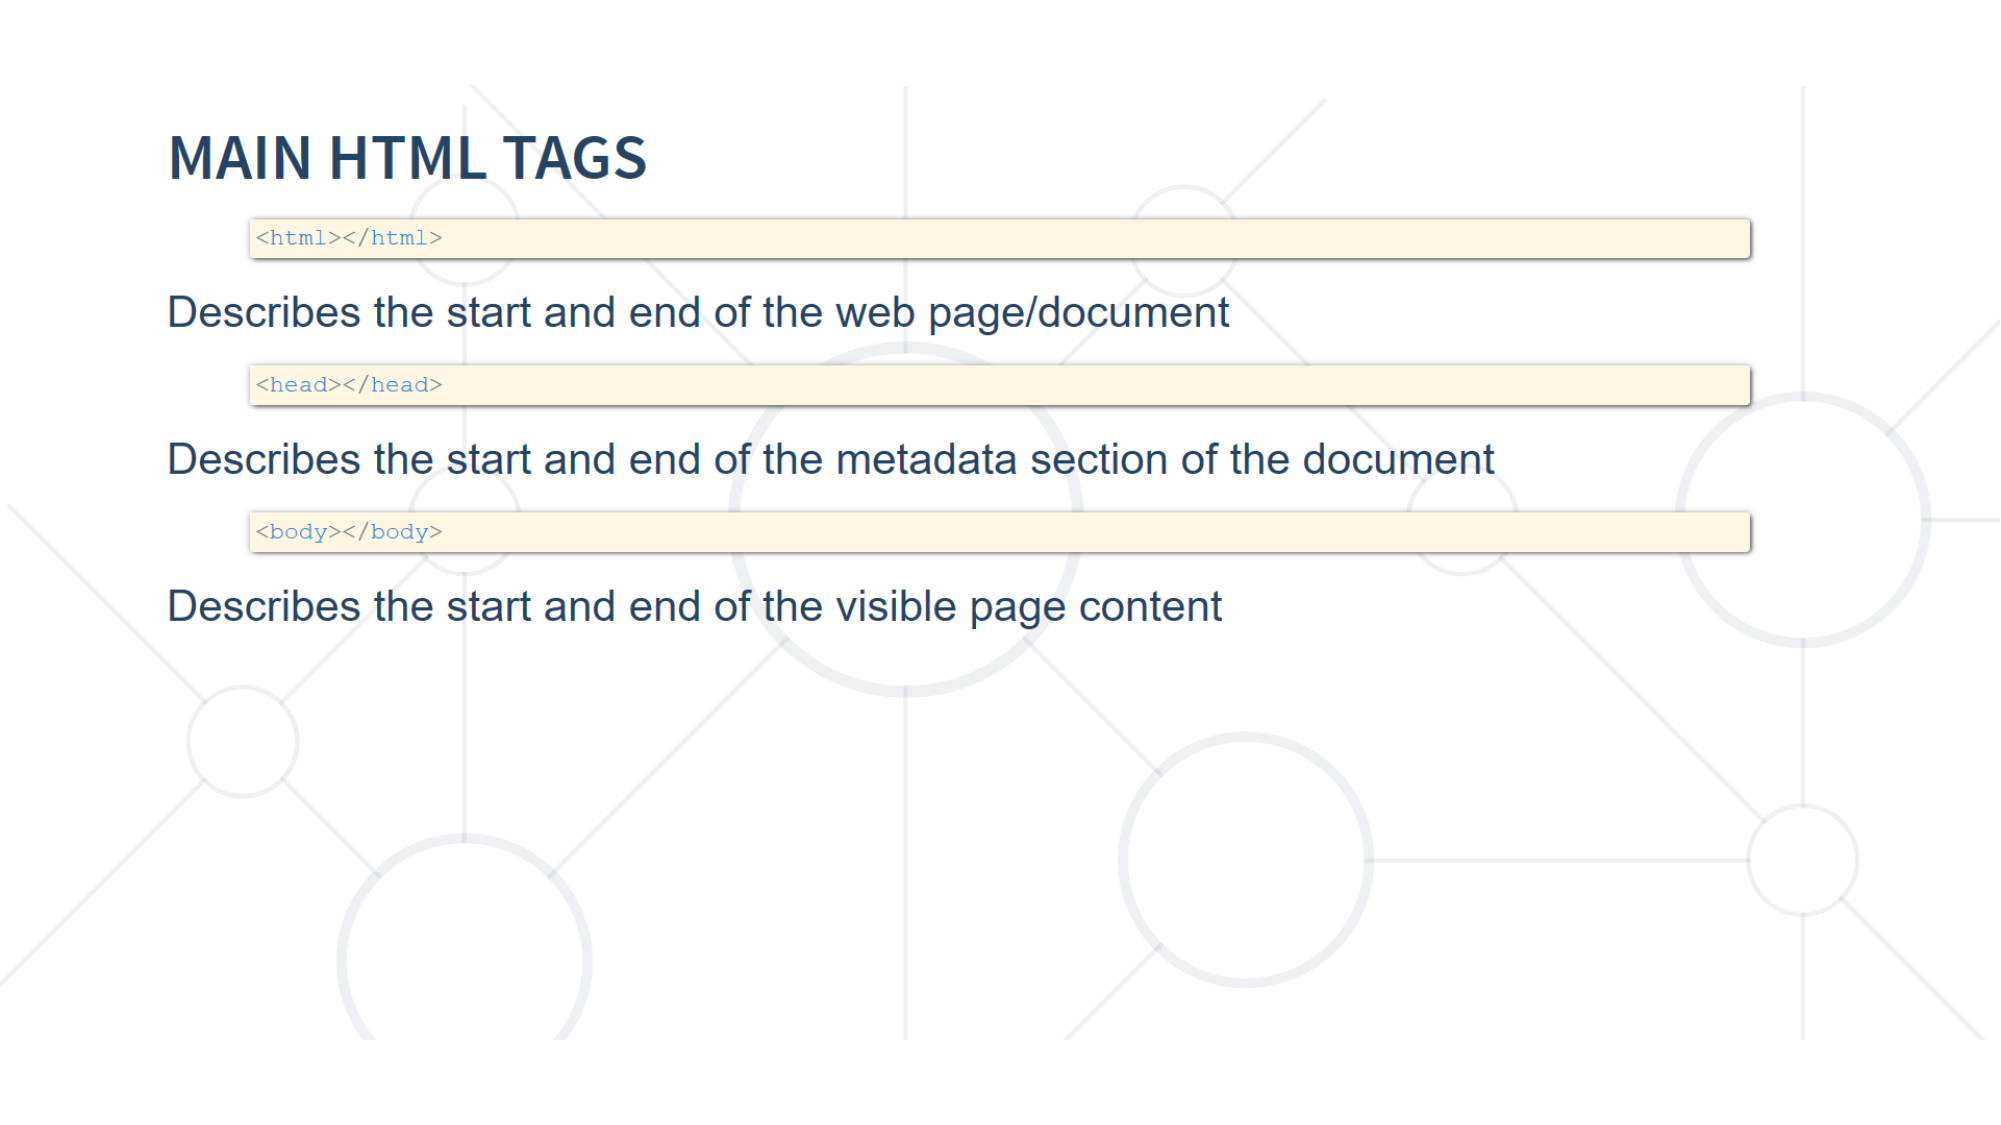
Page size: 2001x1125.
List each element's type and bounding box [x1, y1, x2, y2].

picture [0, 85, 2000, 1040]
